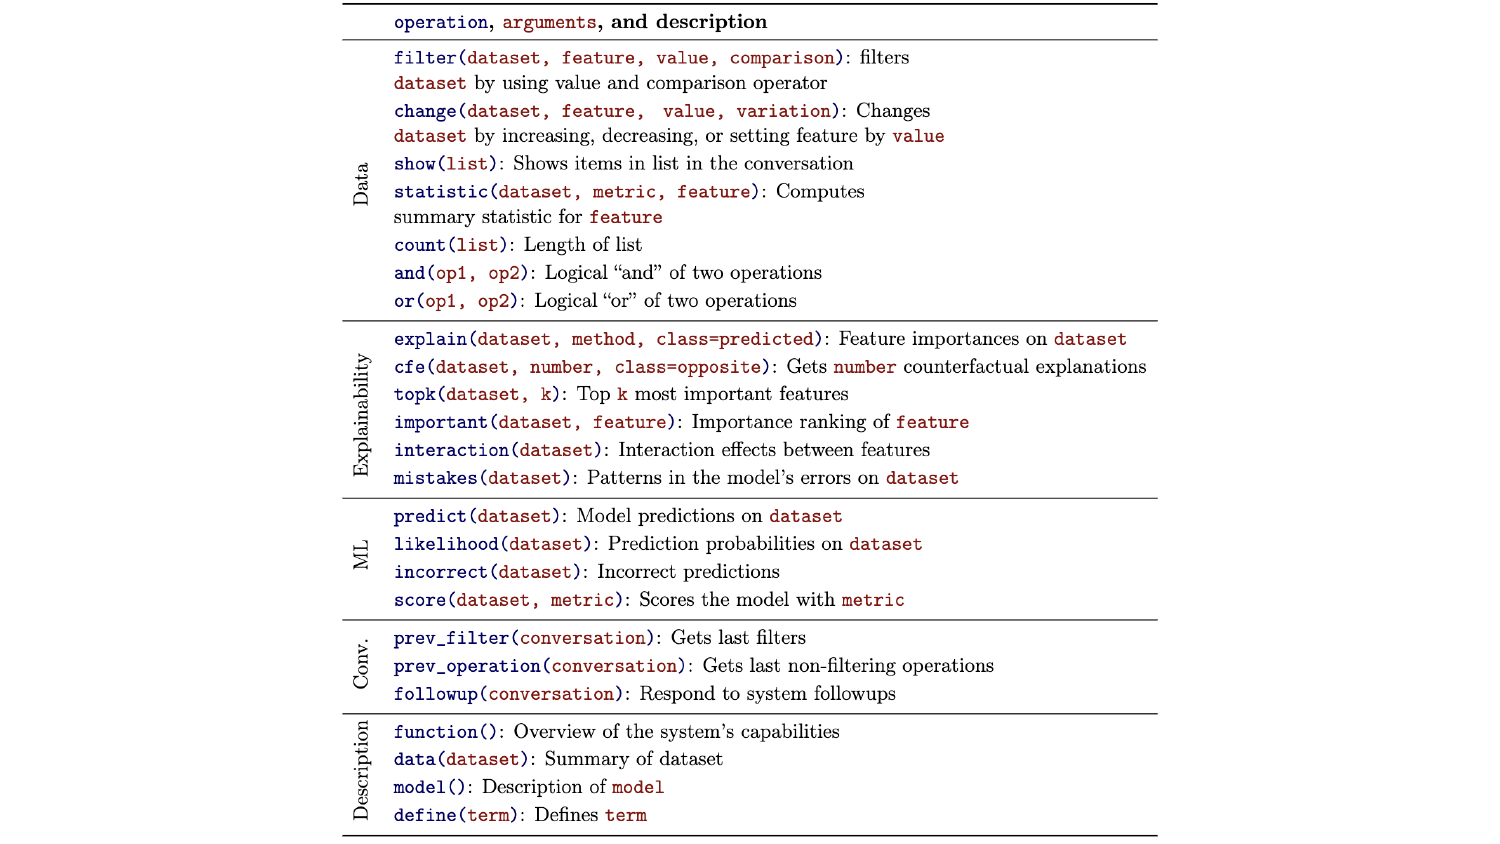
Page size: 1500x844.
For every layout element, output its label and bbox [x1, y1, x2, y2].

picture [331, 0, 1169, 844]
